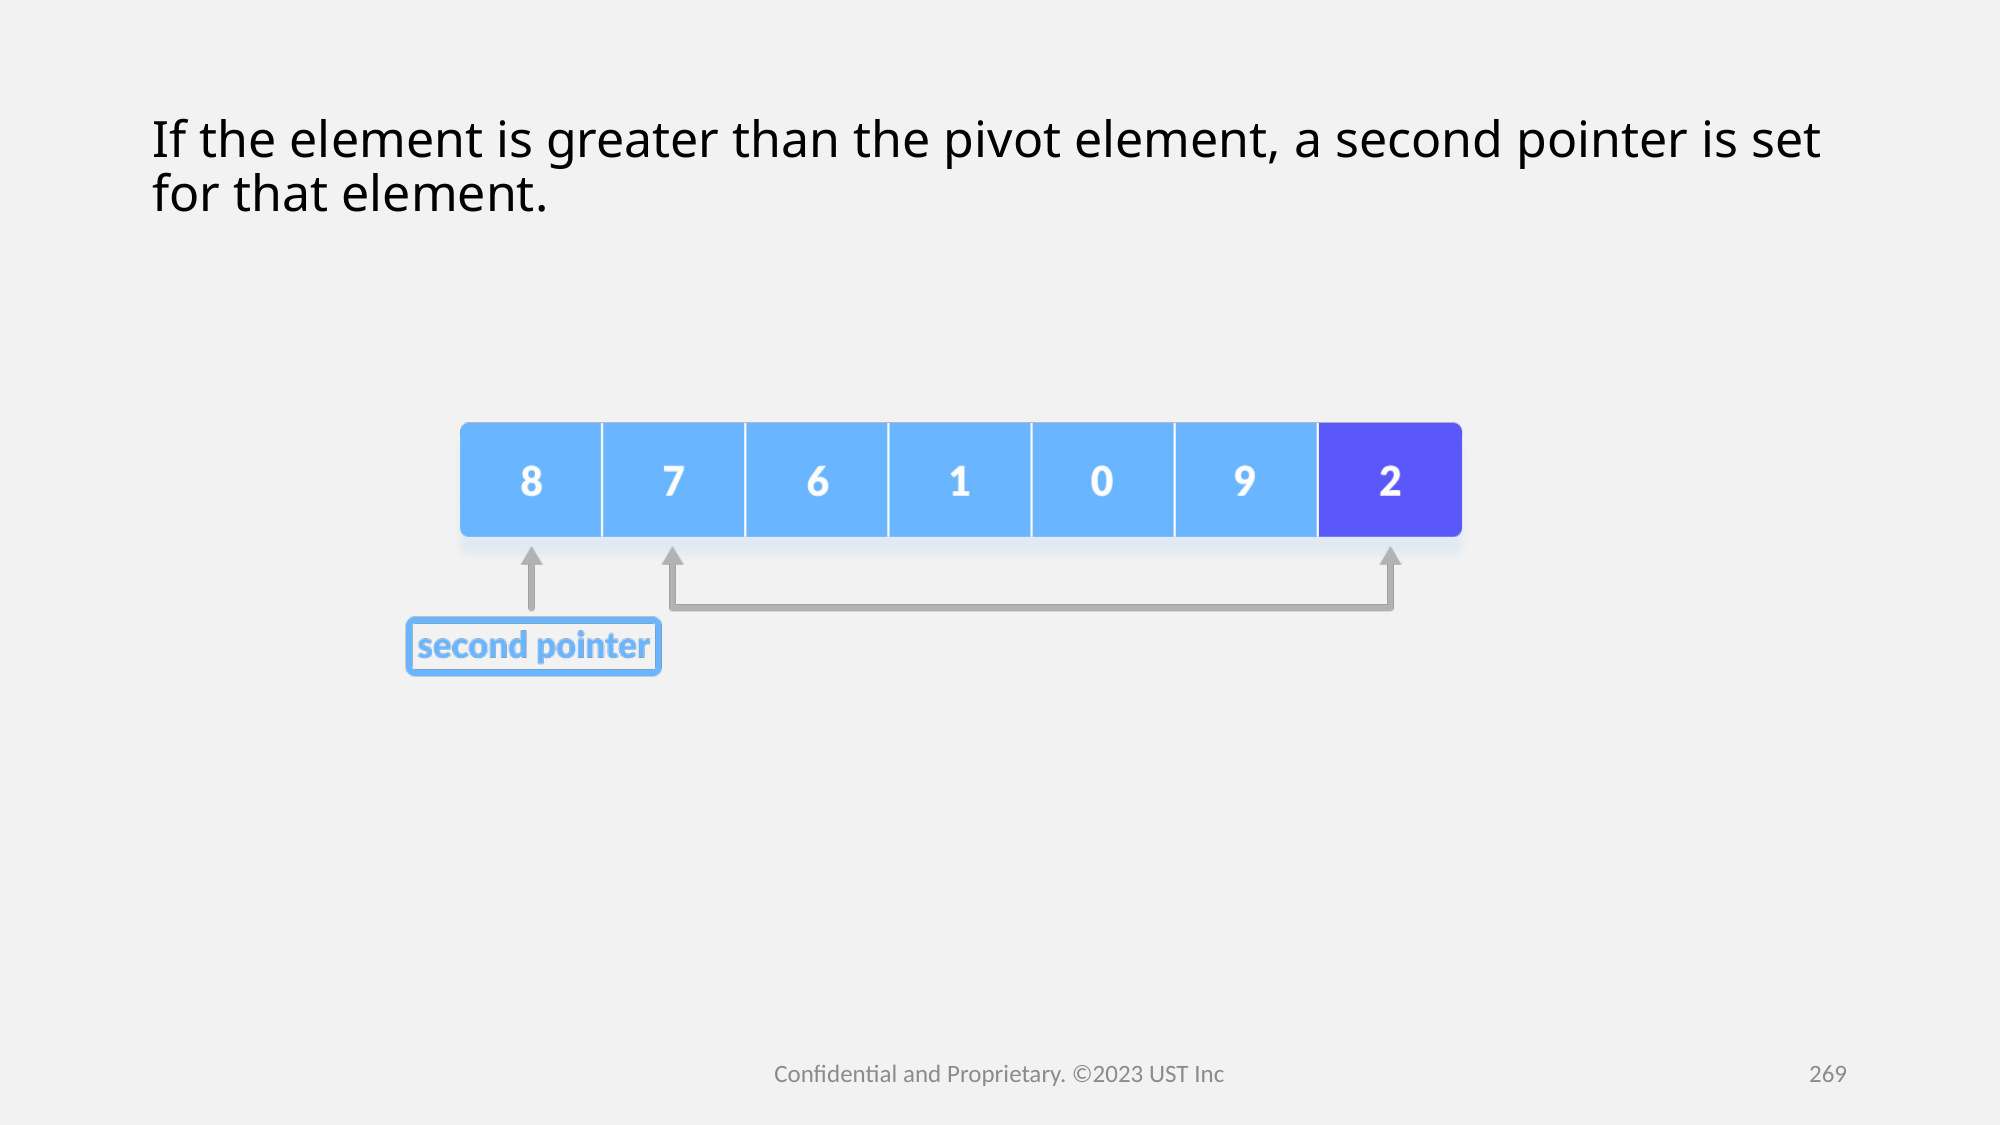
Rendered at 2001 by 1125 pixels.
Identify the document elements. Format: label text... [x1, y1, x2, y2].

slide_number 269 [1412, 1042, 1863, 1103]
title If the element is greater than the pivot element, a second pointer is set for that element. [137, 59, 1863, 278]
footer Confidential and Proprietary. ©2023 UST Inc [662, 1042, 1338, 1103]
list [343, 368, 1525, 731]
